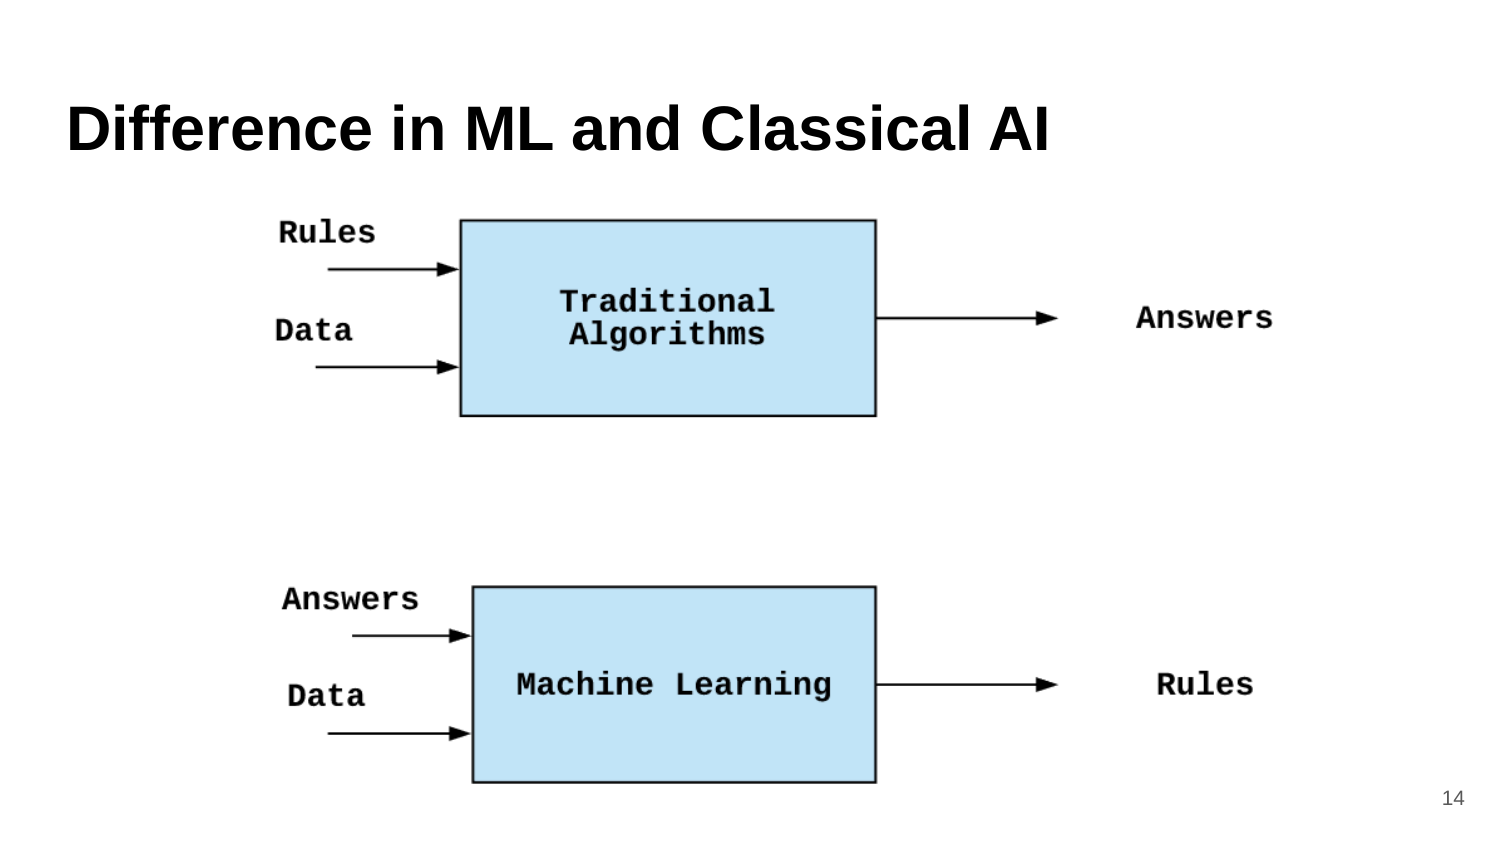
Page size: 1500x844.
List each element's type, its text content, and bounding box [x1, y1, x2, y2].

picture [267, 191, 1307, 816]
slide_number ‹#› [1389, 764, 1480, 830]
title Difference in ML and Classical AI [51, 72, 1449, 167]
